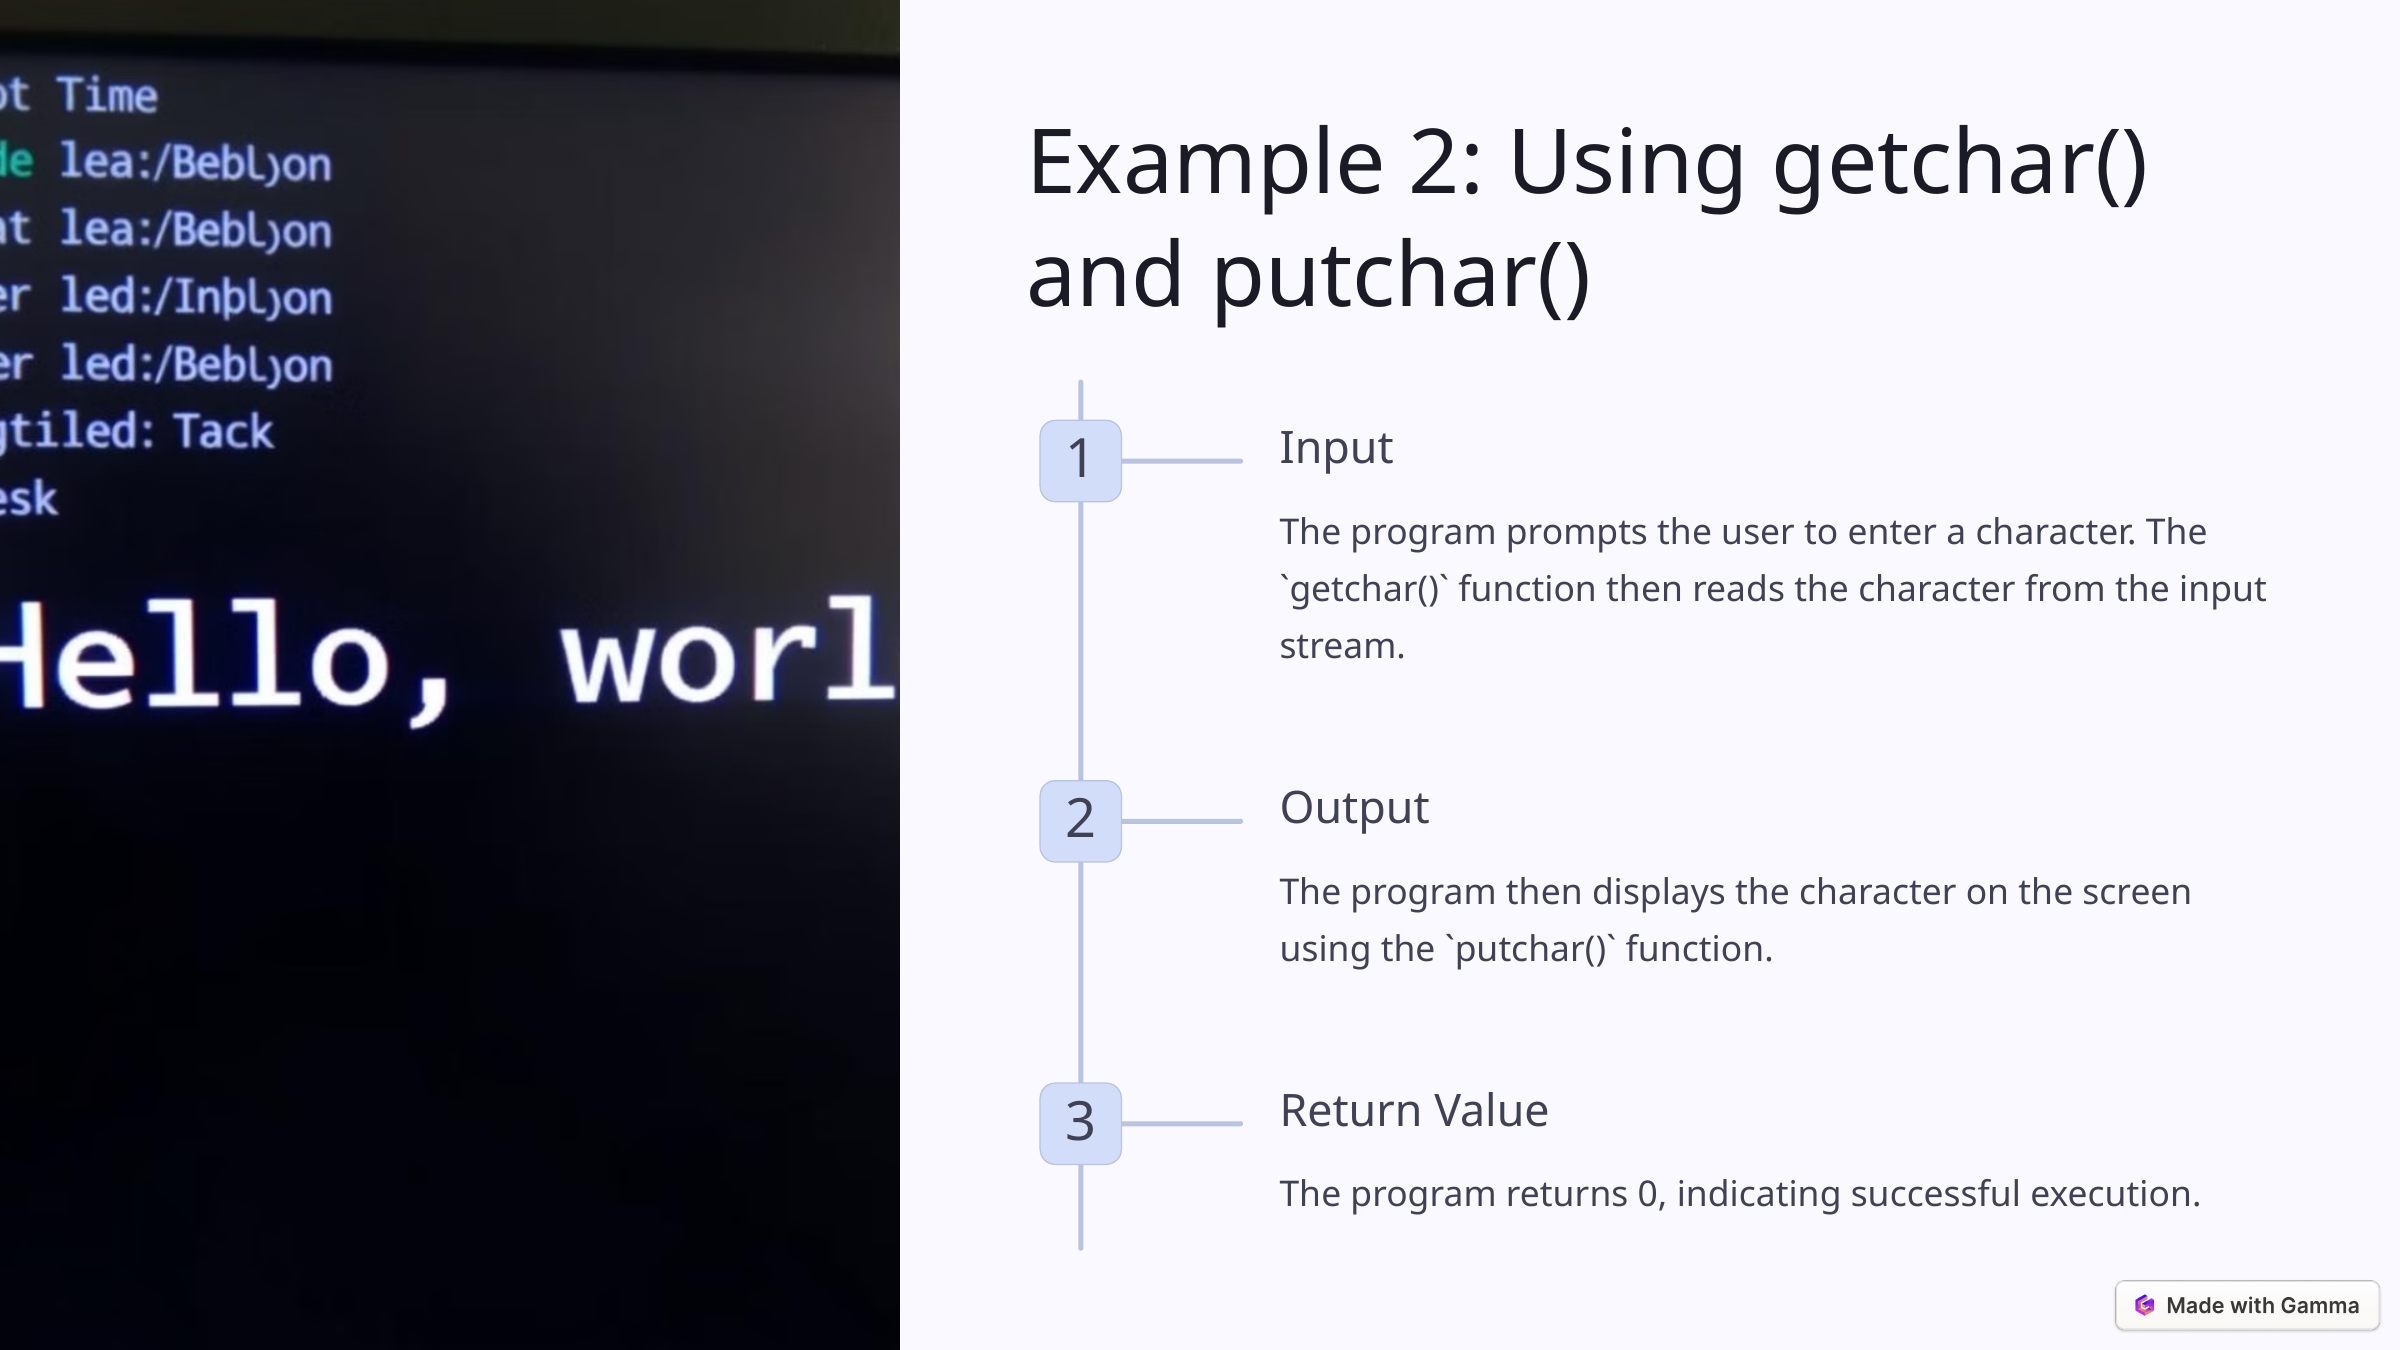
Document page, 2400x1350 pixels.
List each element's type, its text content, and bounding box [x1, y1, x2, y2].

text_box [1040, 1083, 1122, 1165]
text_box 1 [1070, 433, 1091, 489]
text_box Example 2: Using getchar() and putchar() [1026, 99, 2274, 326]
text_box [1122, 818, 1244, 824]
picture [2106, 1271, 2389, 1339]
text_box 2 [1064, 794, 1097, 849]
text_box 3 [1064, 1096, 1097, 1151]
picture [0, 0, 900, 1350]
text_box [1040, 780, 1122, 863]
text_box The program prompts the user to enter a character. The `getchar()` function then reads the character from the input stream. [1279, 494, 2274, 668]
text_box [1040, 420, 1122, 502]
text_box [1122, 1121, 1244, 1127]
text_box [1078, 862, 1084, 1083]
text_box Return Value [1279, 1078, 1732, 1136]
text_box [1078, 502, 1084, 780]
text_box Output [1279, 776, 1732, 833]
text_box [1078, 379, 1084, 420]
text_box The program returns 0, indicating successful execution. [1279, 1156, 2274, 1215]
text_box [1122, 458, 1244, 464]
text_box Input [1279, 415, 1732, 473]
text_box The program then displays the character on the screen using the `putchar()` function. [1279, 854, 2274, 970]
text_box [1078, 1165, 1084, 1251]
